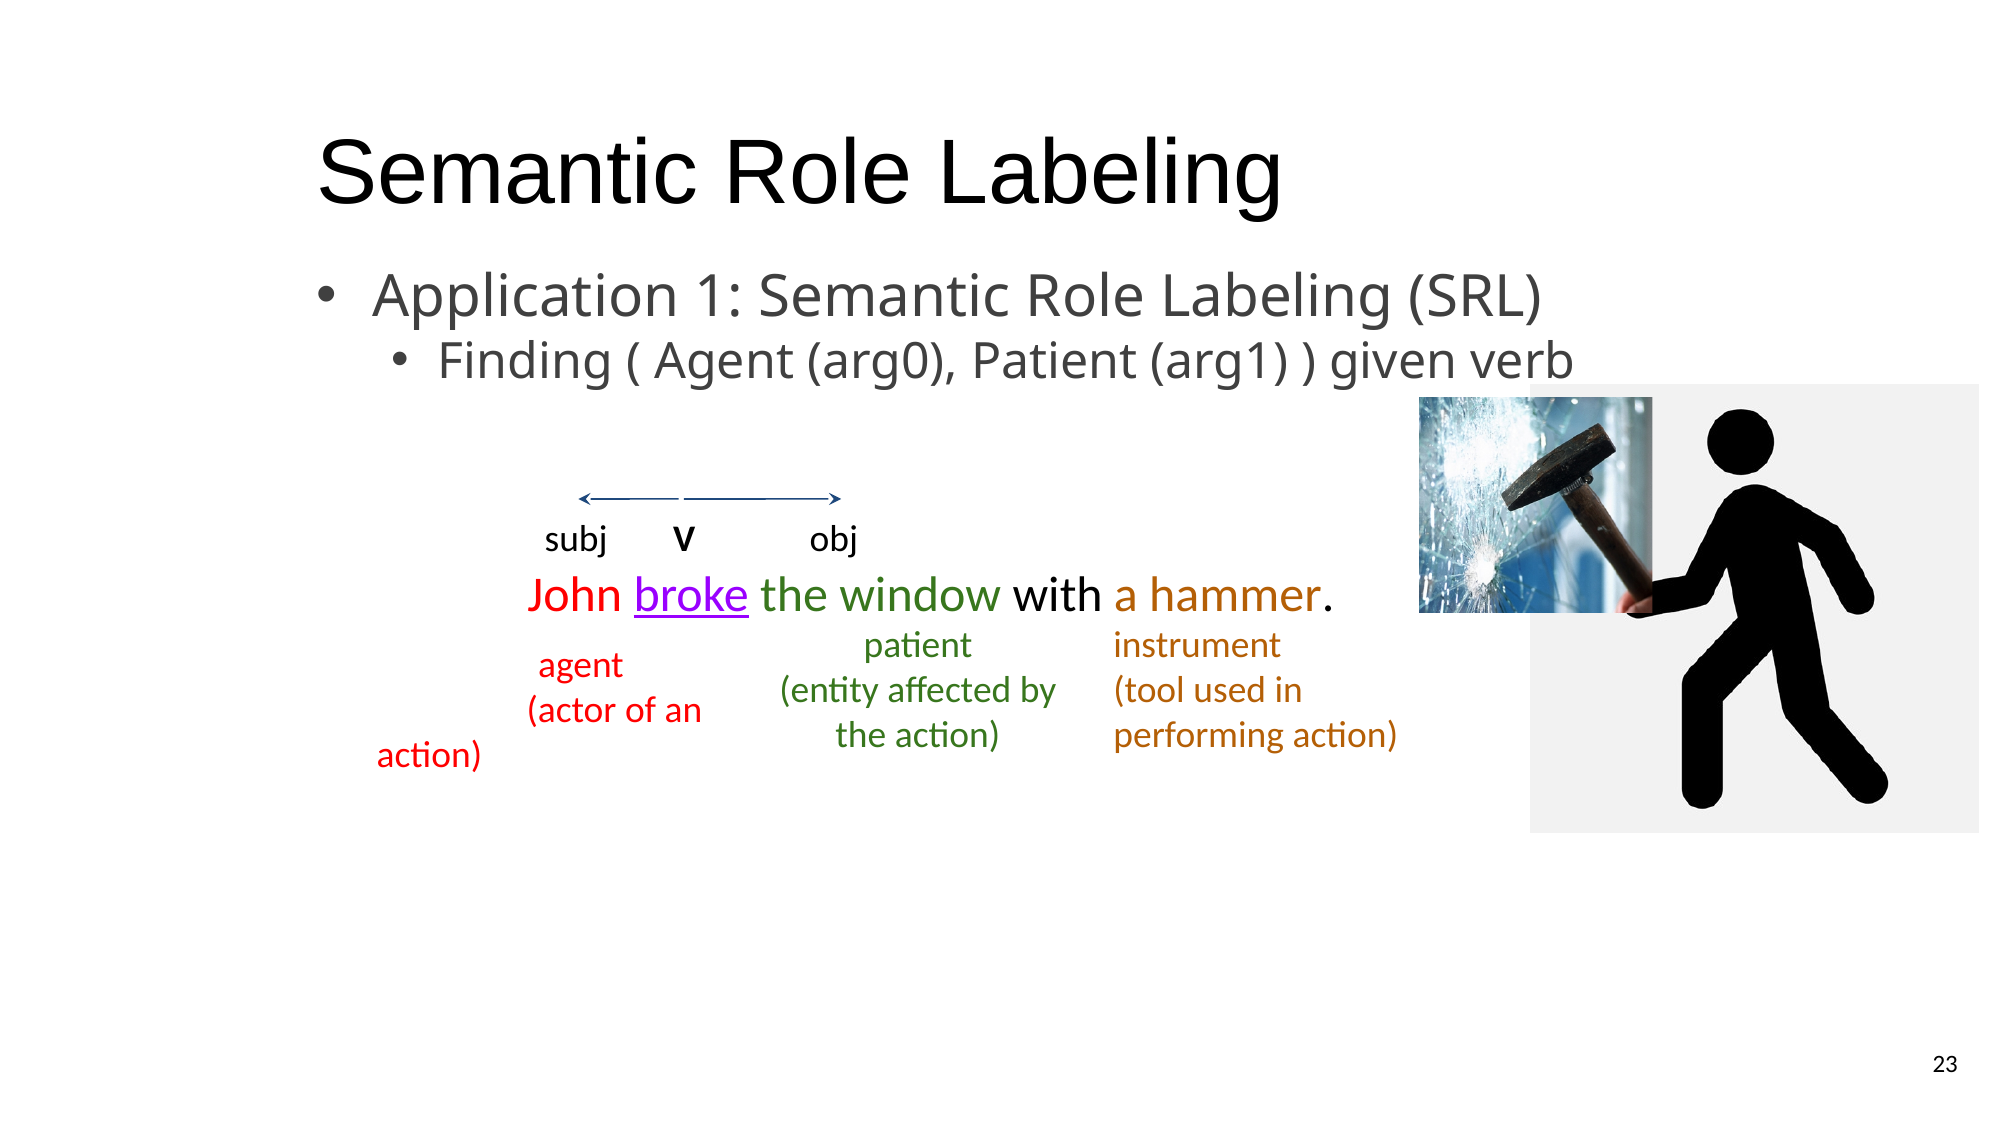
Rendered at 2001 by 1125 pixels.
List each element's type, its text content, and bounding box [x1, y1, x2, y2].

text_box V [658, 498, 700, 539]
text_box John broke the window with a hammer. [515, 554, 1347, 630]
text_box obj [794, 498, 878, 539]
list Application 1: Semantic Role Labeling (SRL) Finding ( Agent (arg0), Patient (arg1) ) given verb [301, 243, 1699, 991]
title Semantic Role Labeling [301, 97, 1750, 223]
text_box agent (actor of an action) [361, 625, 801, 672]
text_box subj [529, 498, 624, 539]
text_box instrument (tool used in performing action) [1098, 605, 1466, 652]
text_box patient (entity affected by the action) [754, 630, 1082, 652]
picture [1407, 384, 1979, 834]
slide_number 22 [1853, 1019, 1974, 1106]
